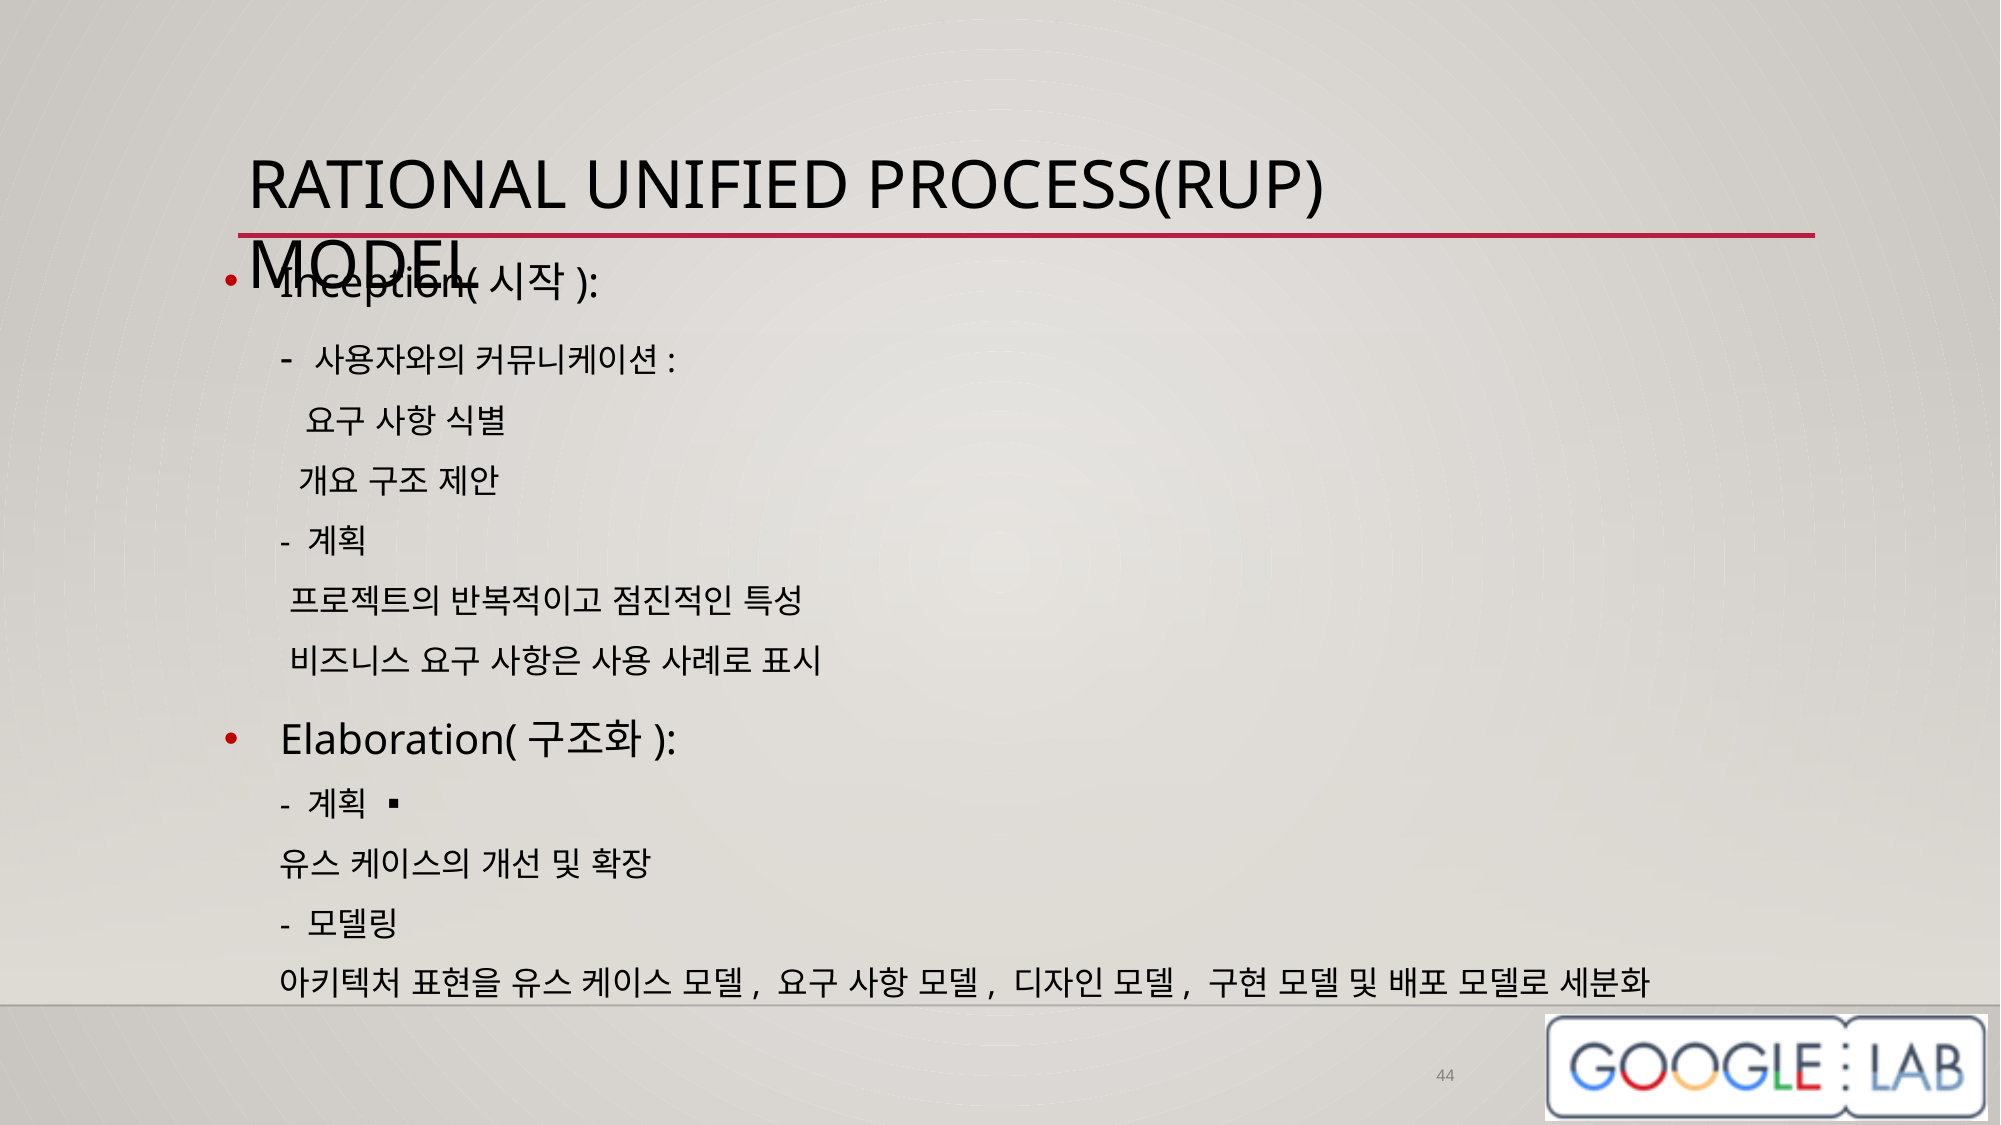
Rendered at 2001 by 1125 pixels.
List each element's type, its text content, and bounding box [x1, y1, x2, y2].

title RATIONAL UNIFIED PROCESS(RUP) MODEL [245, 139, 1553, 222]
text_box Inception(시작): - 사용자와의 커뮤니케이션: 요구 사항 식별 개요 구조 제안 - 계획 프로젝트의 반복적이고 점진적인 특성 비즈니스 요구 사항은 사용 사례로 표시 Elaboration(구조화): - 계획 ▪︎ 유스 케이스의 개선 및 확장 - 모델링 아키텍처 표현을 유스 케이스 모델, 요구 사항 모델, 디자인 모델, 구현 모델 및 배포 모델로 세분화 [221, 222, 1826, 1003]
picture [1545, 1014, 1988, 1121]
slide_number 44 [1430, 1064, 1464, 1125]
